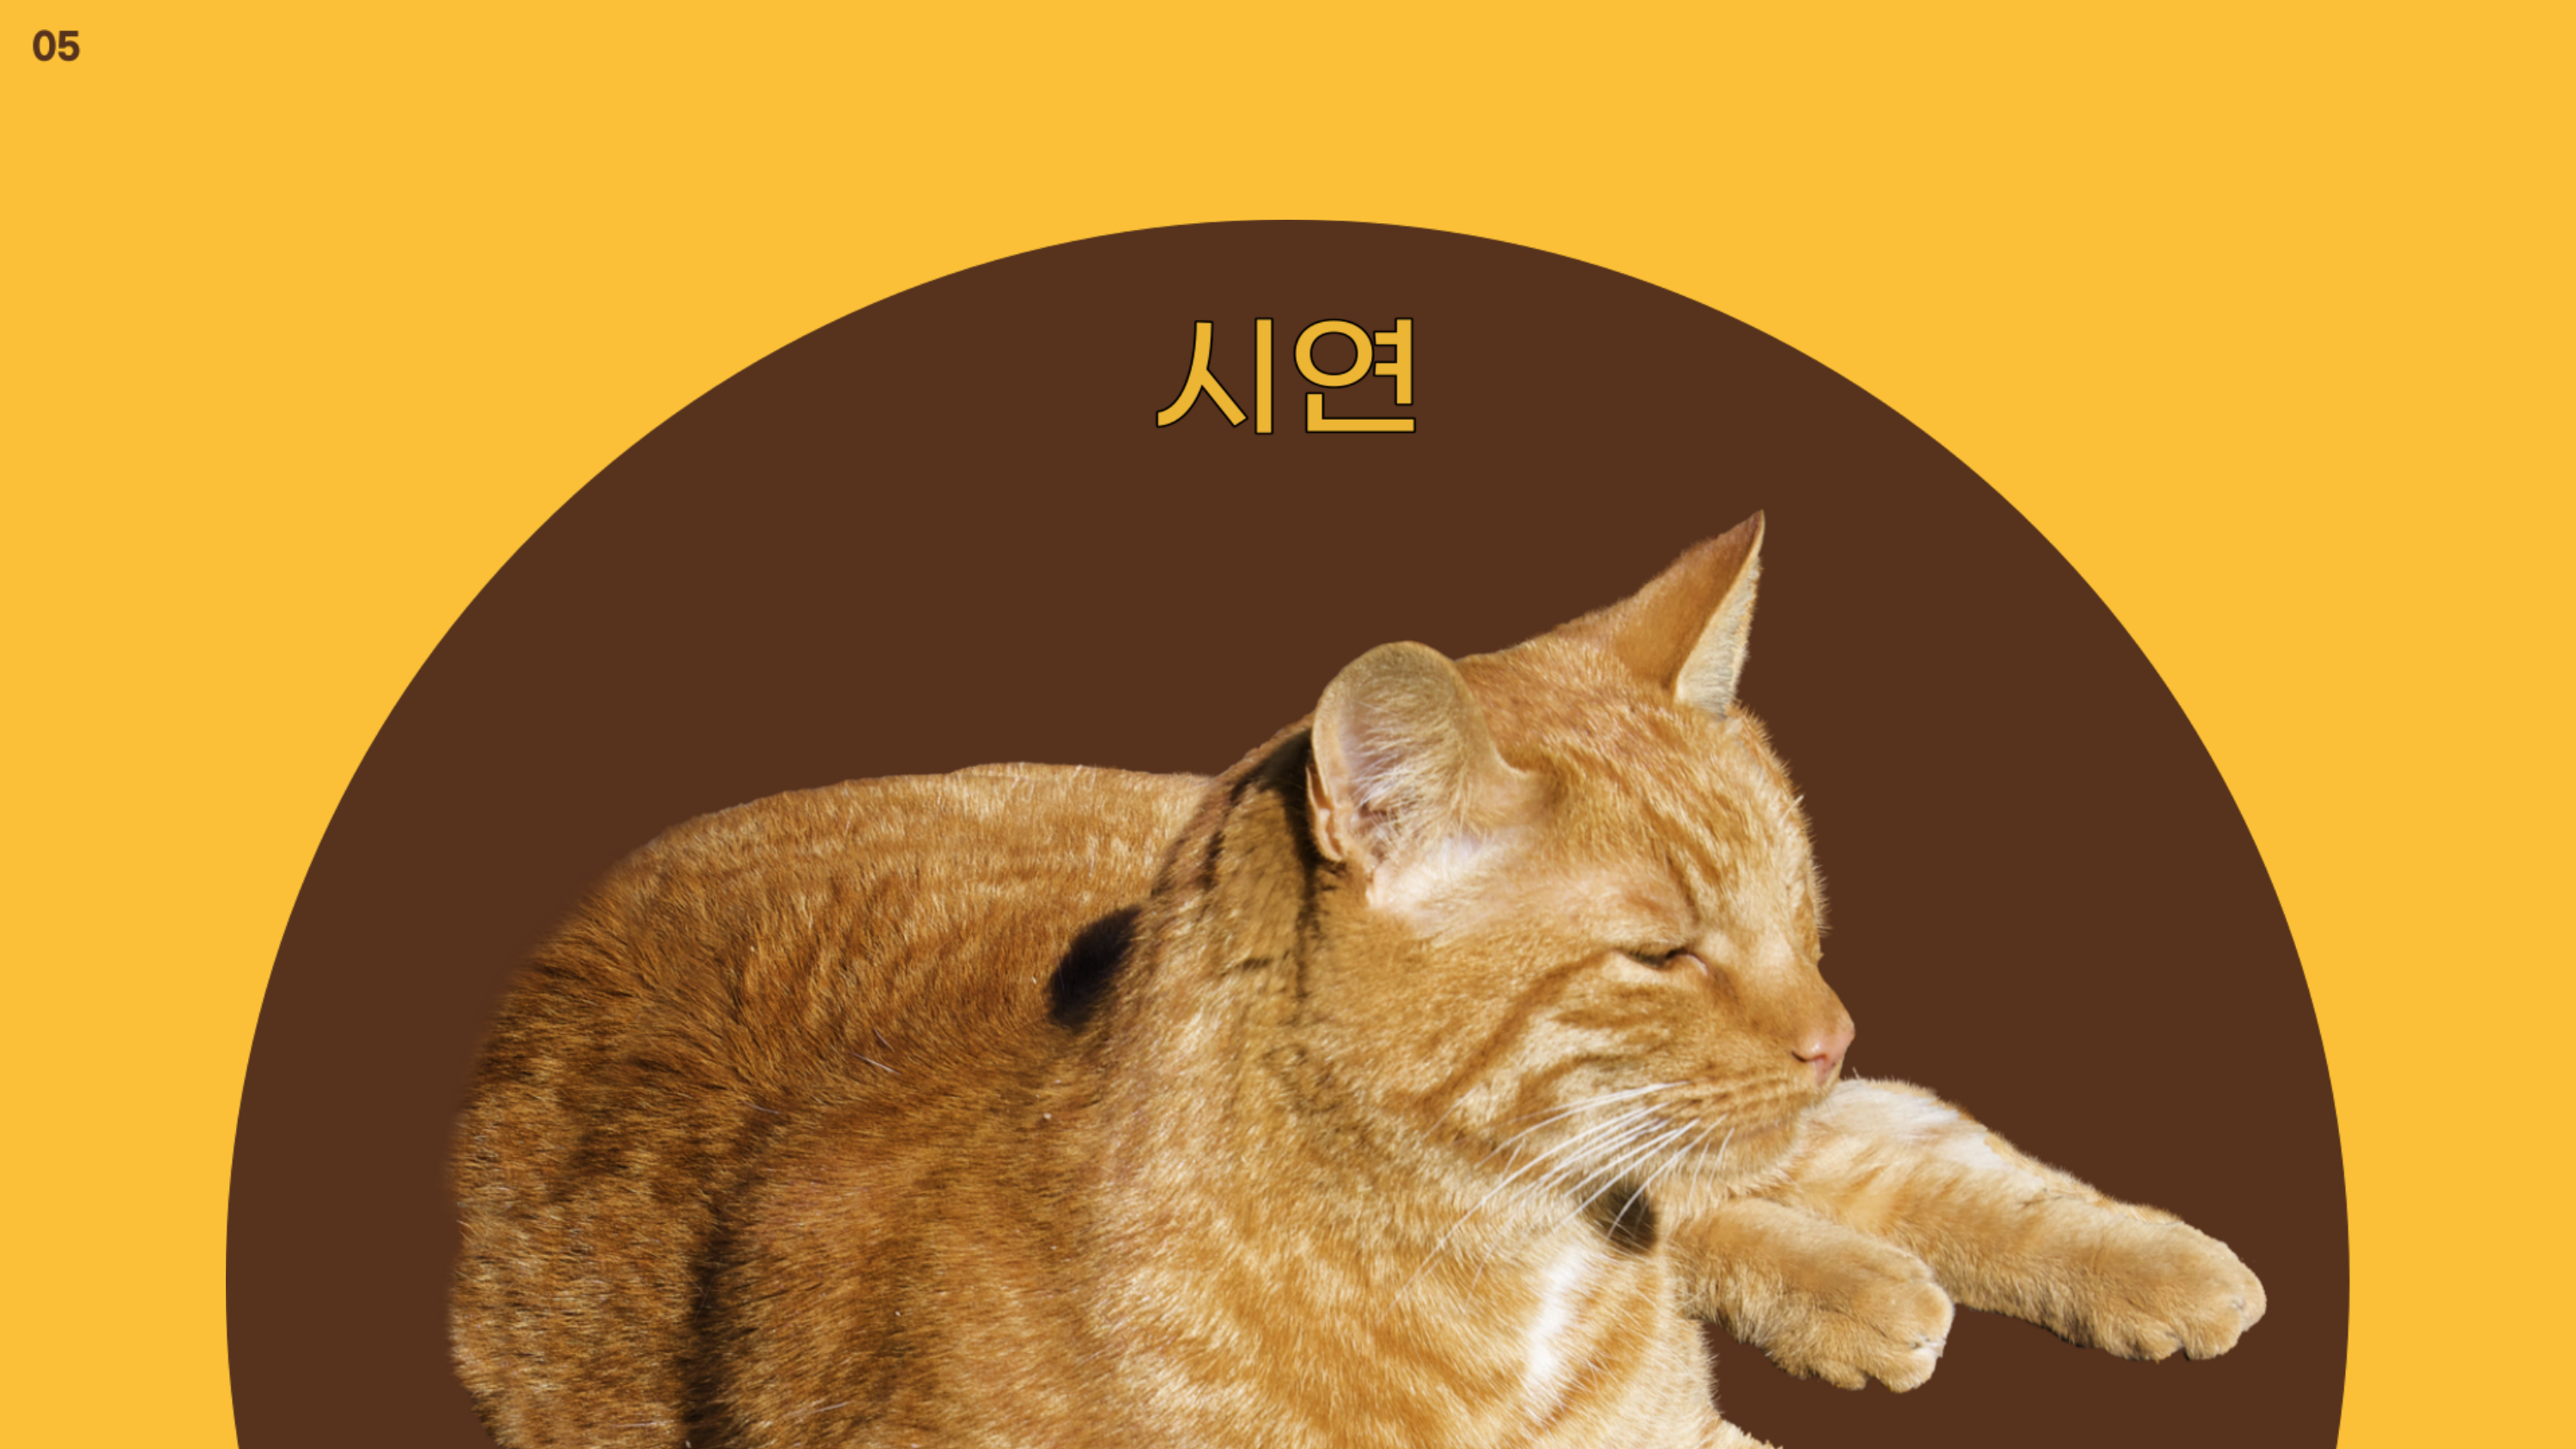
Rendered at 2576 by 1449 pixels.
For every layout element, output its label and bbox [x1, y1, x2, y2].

picture [27, 19, 98, 91]
text_box [226, 220, 2351, 1449]
picture [420, 246, 1601, 595]
